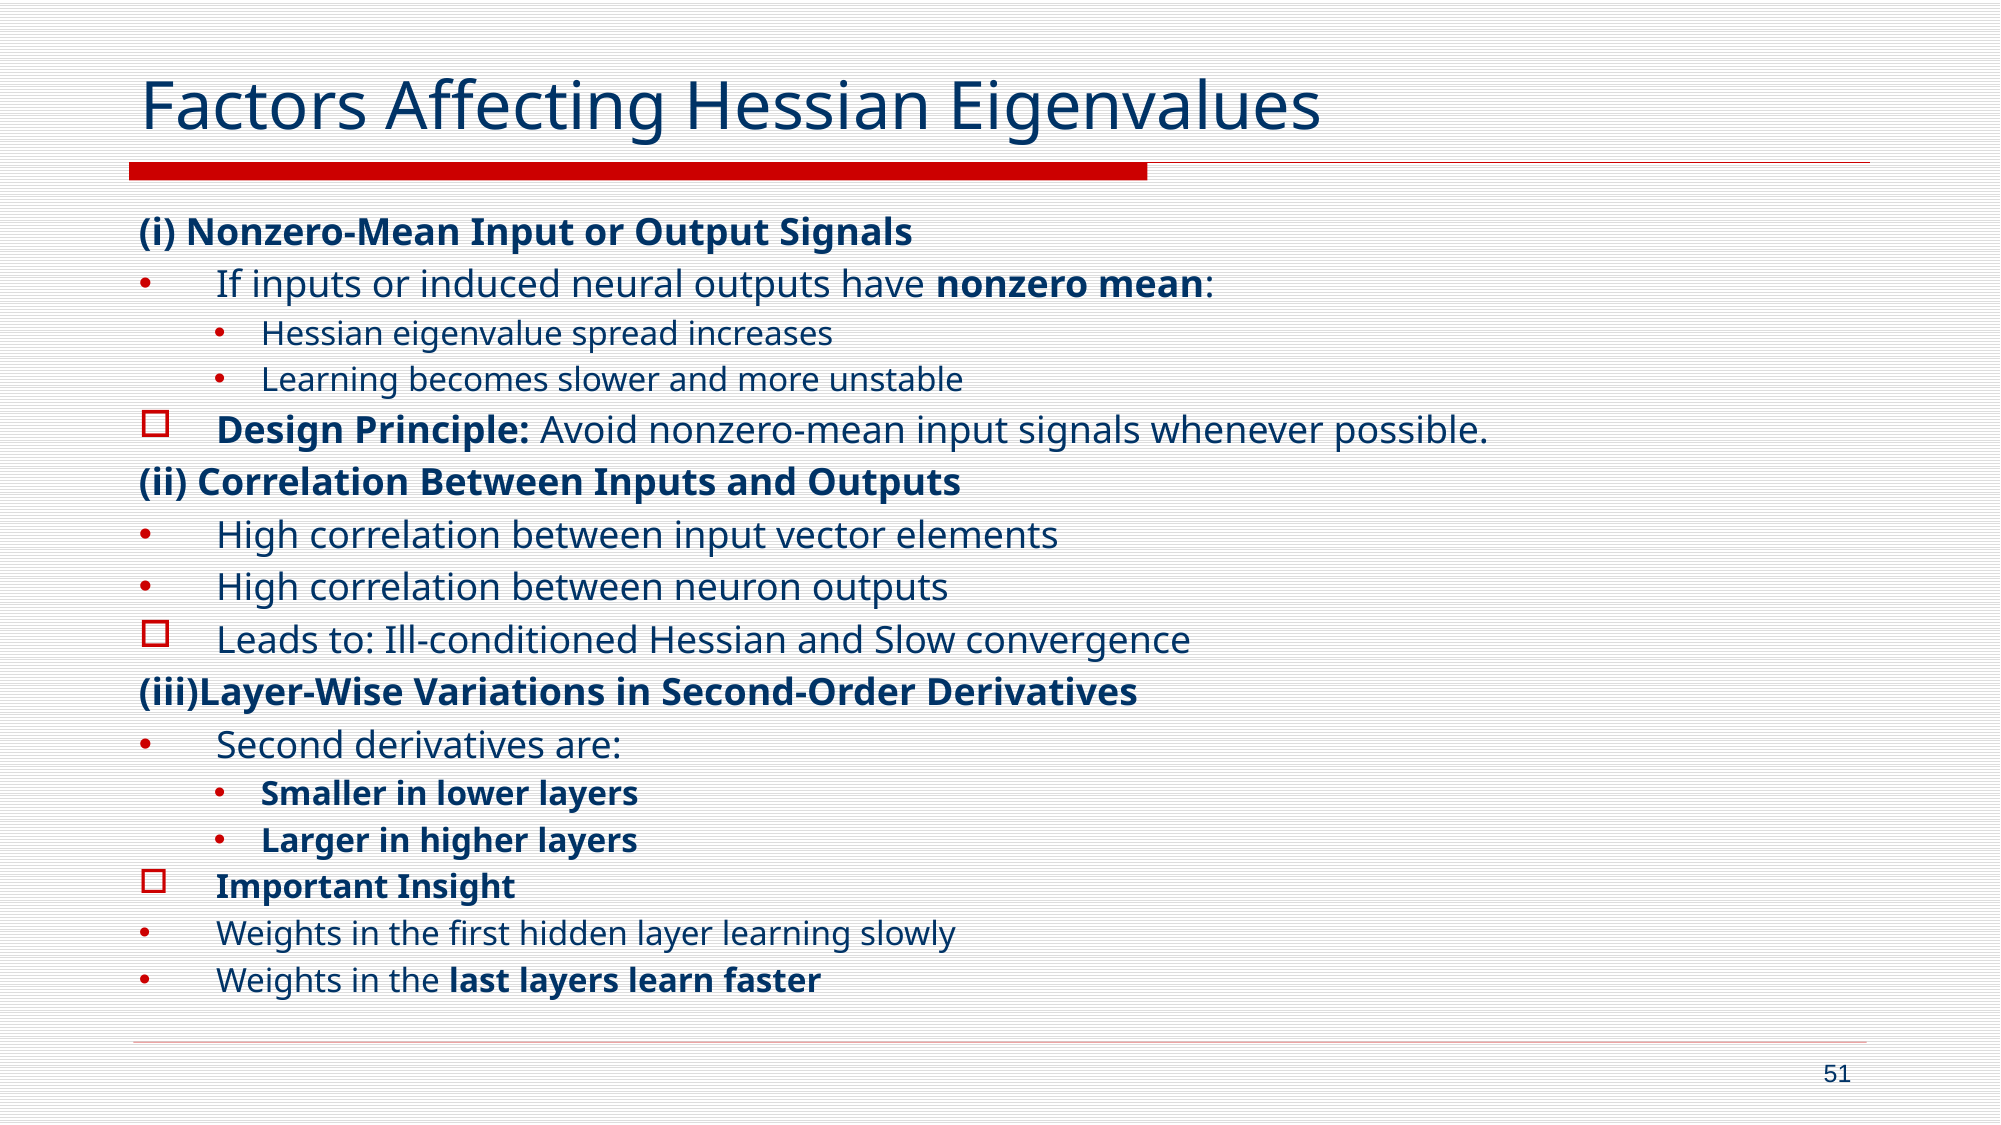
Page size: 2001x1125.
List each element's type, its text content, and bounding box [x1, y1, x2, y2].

slide_number 51 [1433, 1049, 1867, 1103]
list (i) Nonzero-Mean Input or Output Signals If inputs or induced neural outputs have nonzero mean: Hessian eigenvalue spread increases Learning becomes slower and more unstable Design Principle: Avoid nonzero-mean input signals whenever possible. (ii) Correlation Between Inputs and Outputs High correlation between input vector elements High correlation between neuron outputs Leads to: Ill-conditioned Hessian and Slow convergence (iii)Layer-Wise Variations in Second-Order Derivatives Second derivatives are: Smaller in lower layers Larger in higher layers Important Insight Weights in the first hidden layer learning slowly Weights in the last layers learn faster [123, 200, 1874, 1025]
title Factors Affecting Hessian Eigenvalues [125, 24, 1876, 150]
